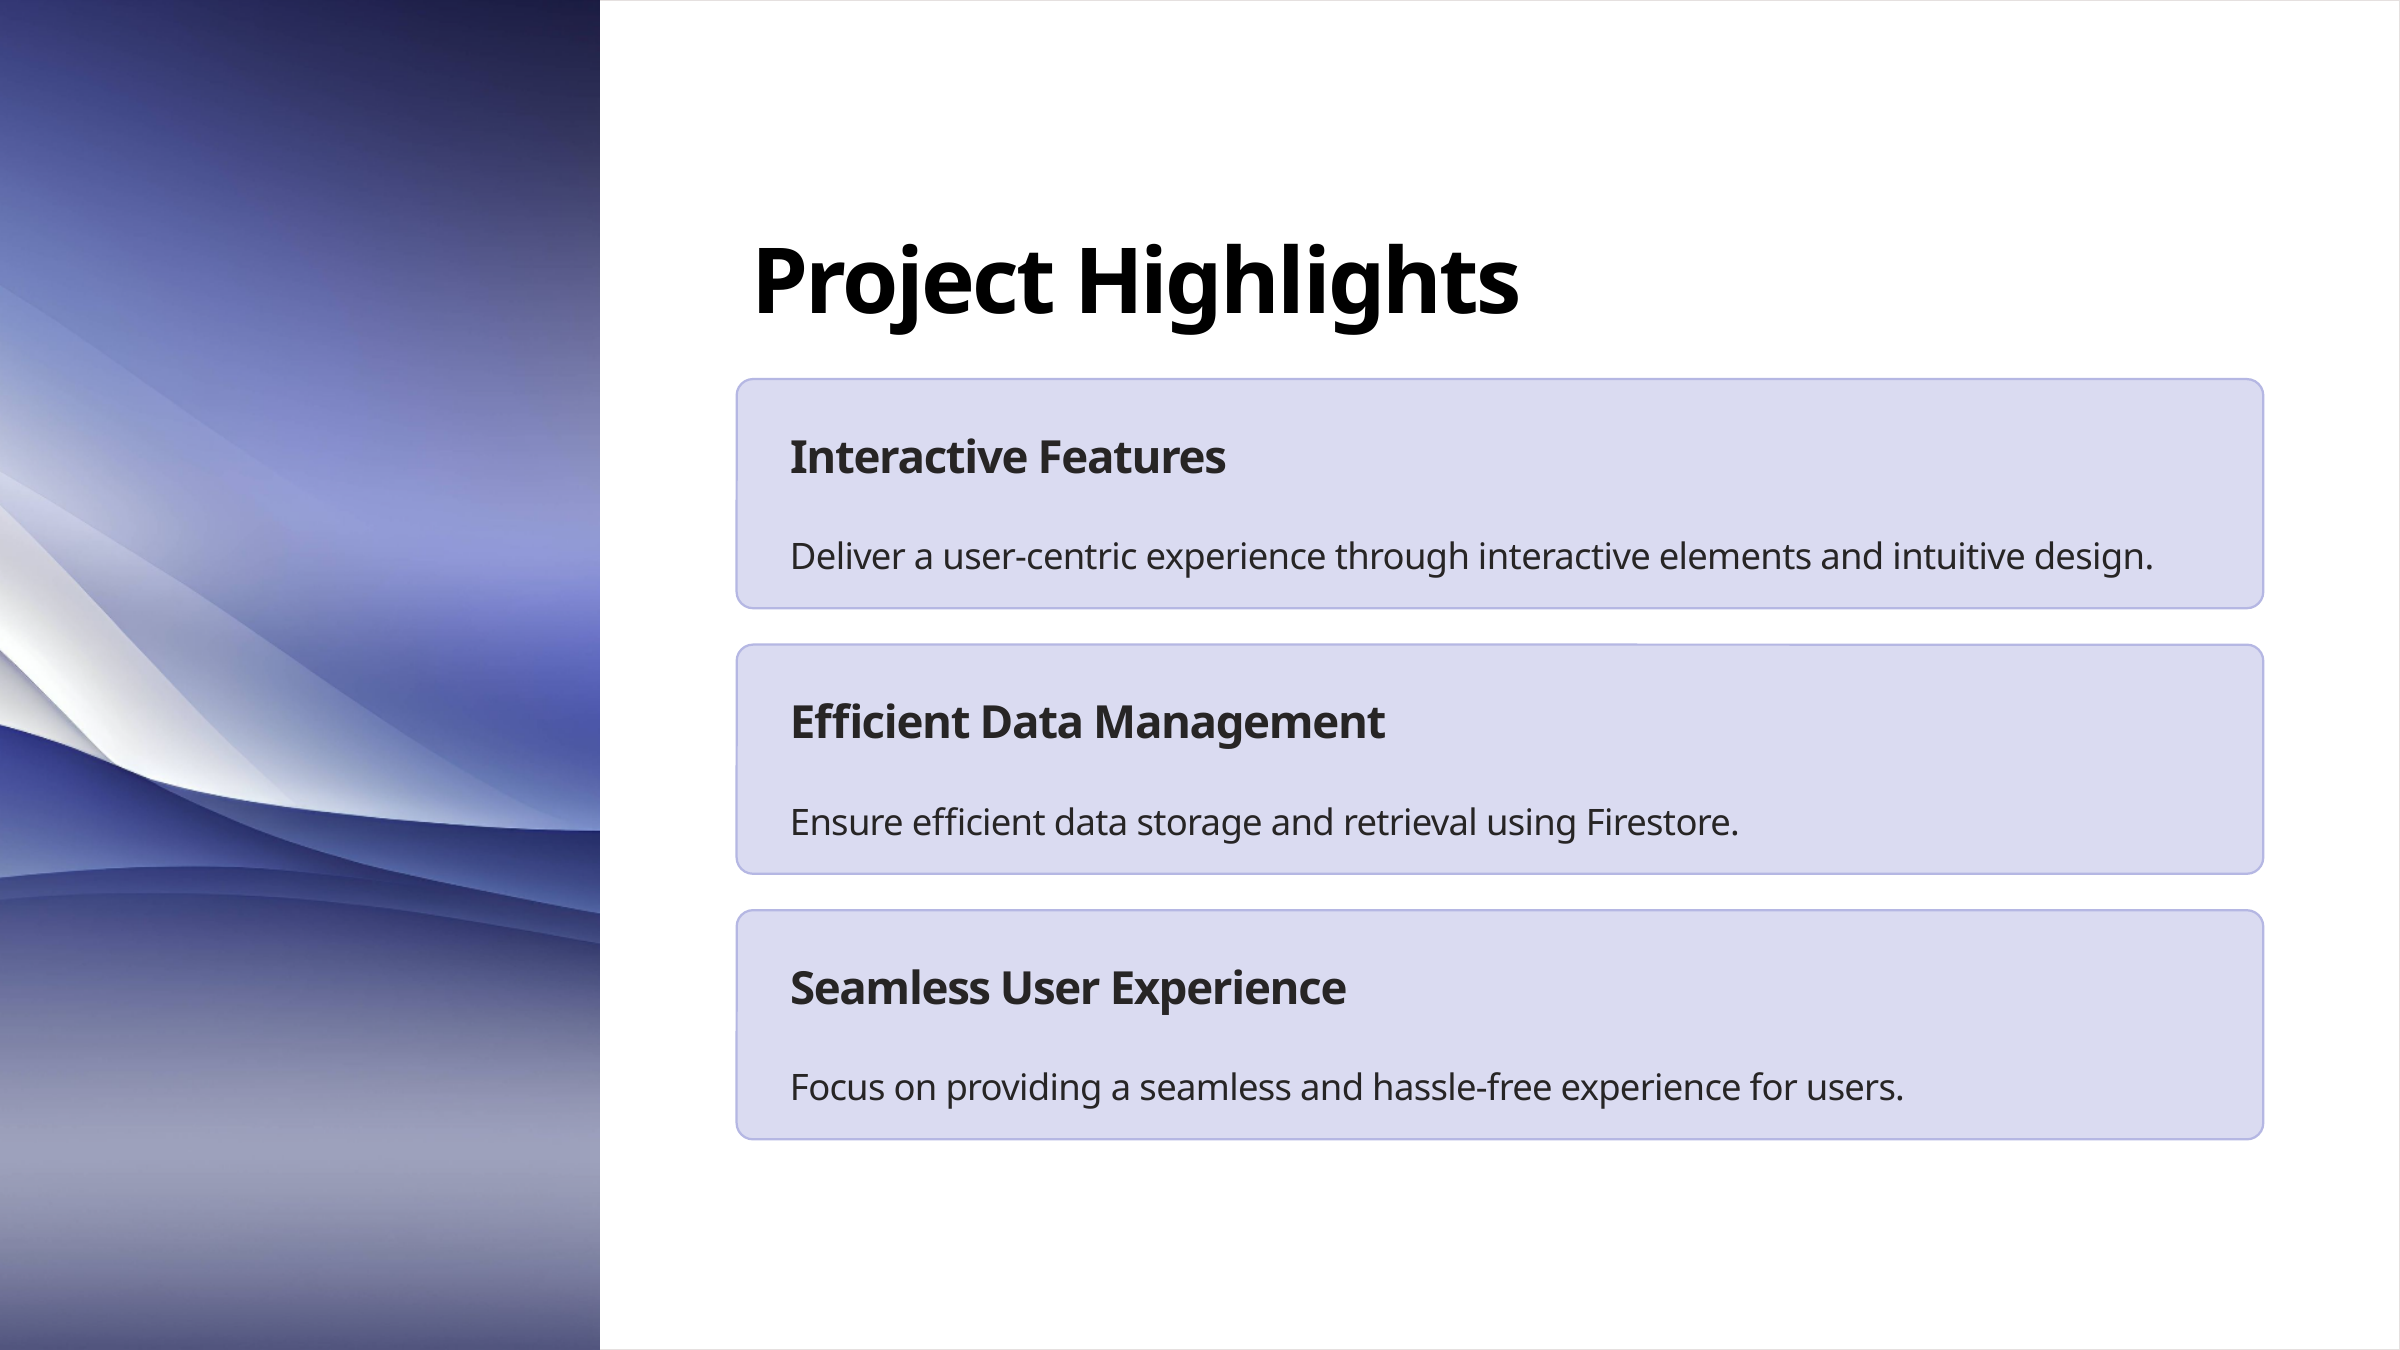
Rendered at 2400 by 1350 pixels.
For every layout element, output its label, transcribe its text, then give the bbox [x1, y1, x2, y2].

text_box Ensure efficient data storage and retrieval using Firestore. [775, 776, 2225, 836]
text_box [736, 644, 2264, 874]
text_box Deliver a user-centric experience through interactive elements and intuitive design. [775, 511, 2225, 570]
text_box Project Highlights [736, 210, 1485, 325]
text_box Efficient Data Management [775, 683, 1344, 741]
text_box [736, 910, 2264, 1140]
text_box Focus on providing a seamless and hassle-free experience for users. [775, 1042, 2225, 1101]
picture [0, 0, 600, 1350]
text_box Seamless User Experience [775, 948, 1328, 1006]
text_box Interactive Features [775, 417, 1187, 475]
text_box [600, 0, 2400, 1350]
text_box [736, 379, 2264, 609]
